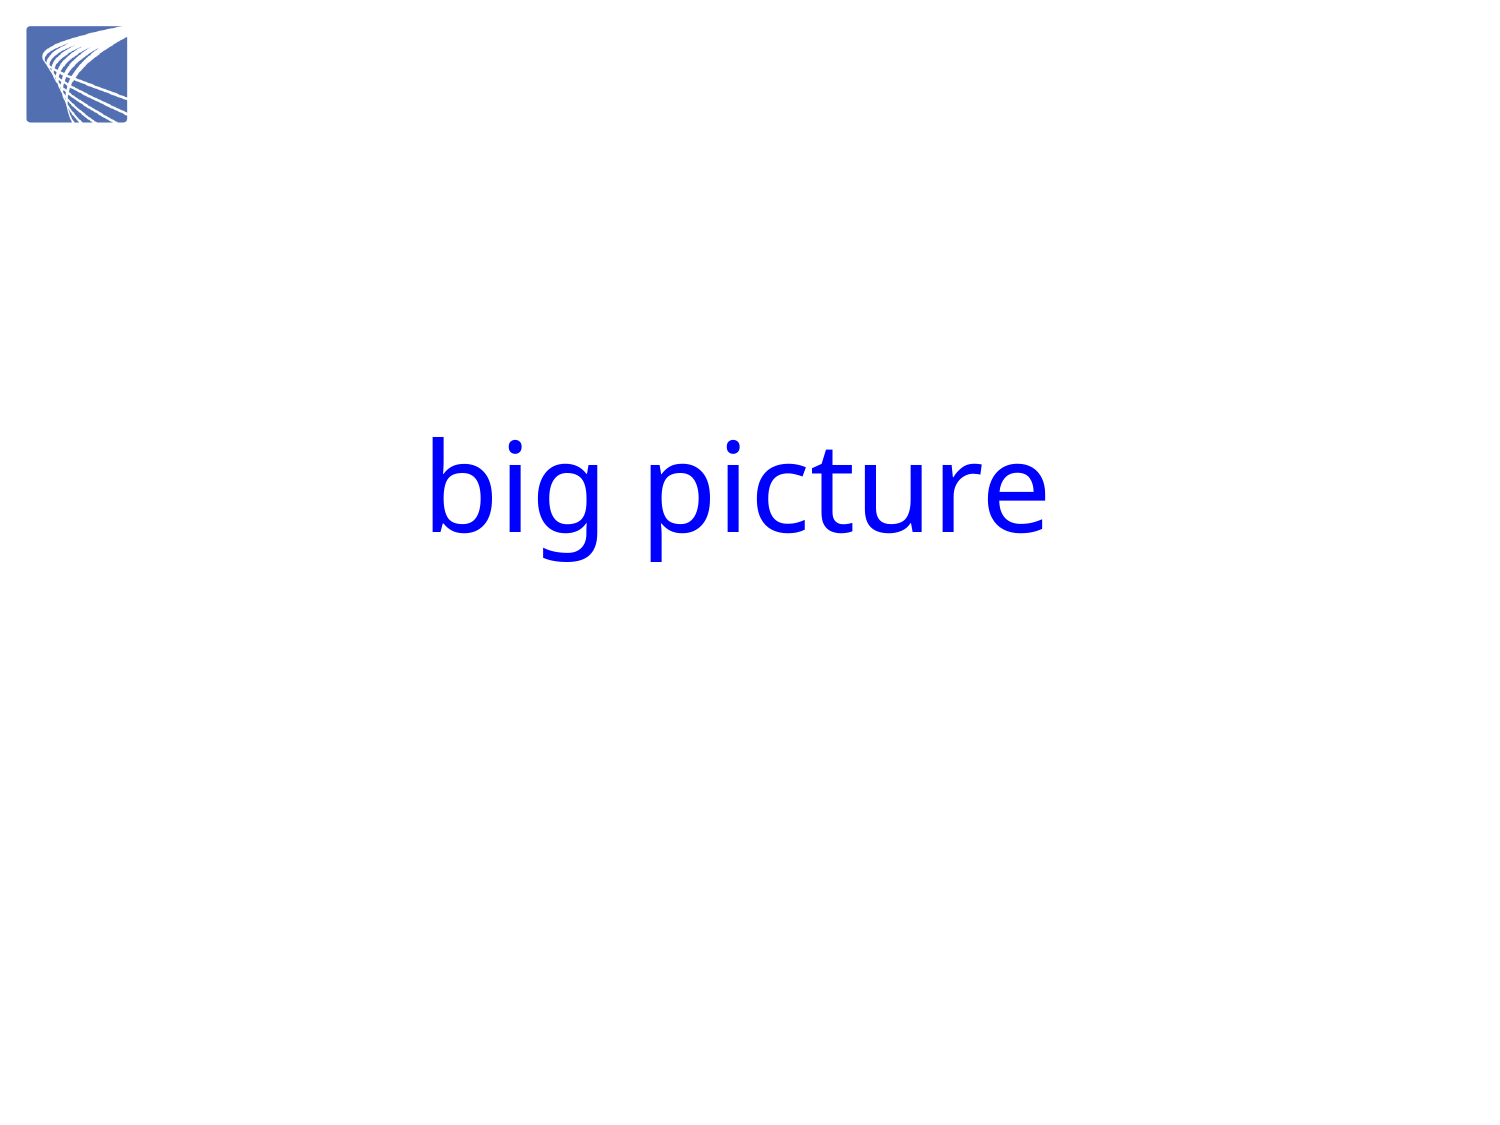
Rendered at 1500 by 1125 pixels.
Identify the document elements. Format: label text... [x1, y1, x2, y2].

picture [24, 24, 129, 124]
title big picture [74, 399, 1401, 676]
